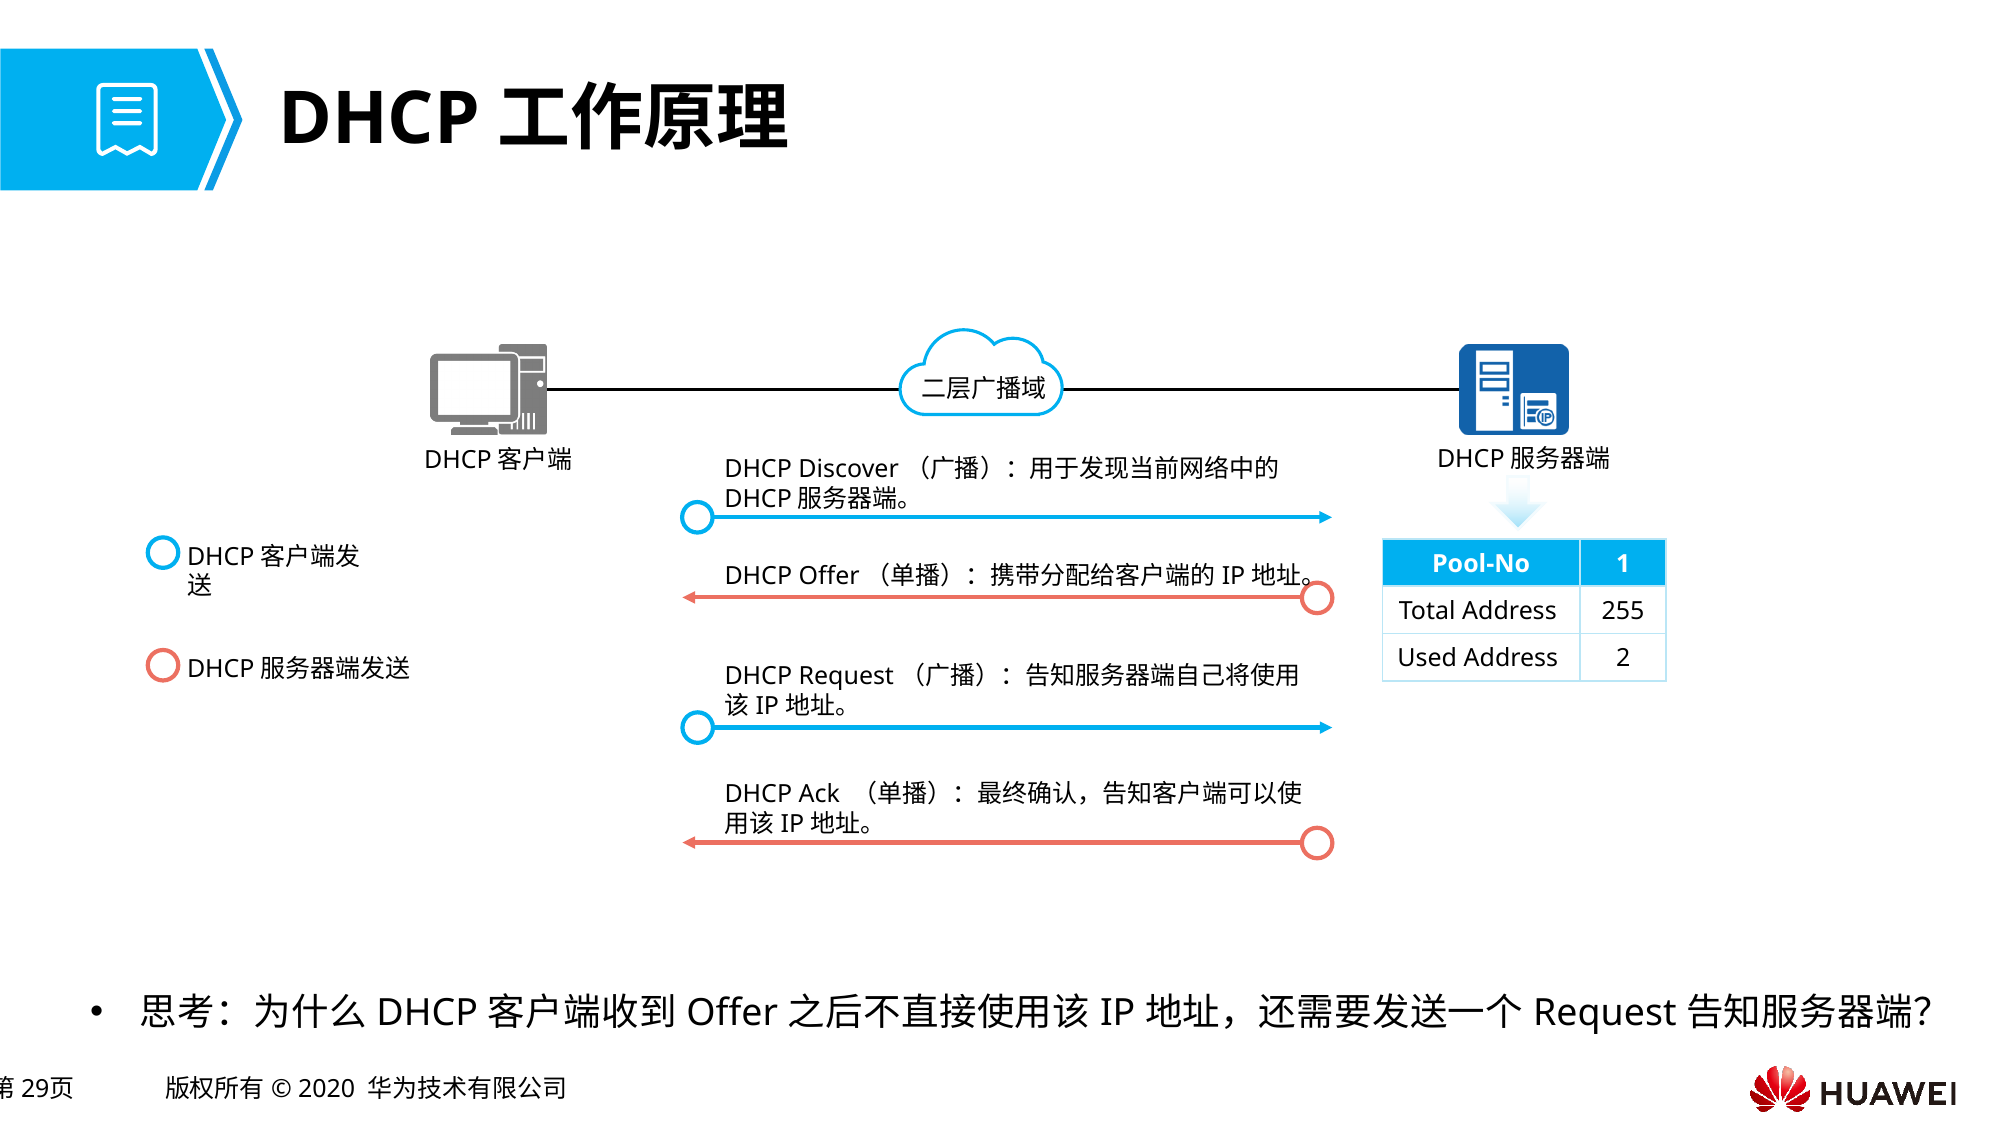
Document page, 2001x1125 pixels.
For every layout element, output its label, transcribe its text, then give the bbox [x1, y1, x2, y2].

text_box DHCP服务器端 [1422, 434, 1626, 480]
picture [1750, 1066, 1956, 1112]
table_cell Total Address [1383, 587, 1579, 633]
picture [1459, 344, 1569, 435]
table_header Pool-No [1383, 540, 1579, 585]
text_box [146, 536, 180, 569]
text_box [682, 712, 1333, 743]
text_box DHCP服务器端发送 [172, 645, 452, 691]
text_box DHCP客户端发送 [172, 532, 398, 608]
table_cell 255 [1581, 587, 1665, 633]
table_cell Used Address [1383, 634, 1579, 680]
text_box DHCP Ack （单播）：最终确认，告知客户端可以使用该IP地址。 [709, 770, 1320, 827]
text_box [682, 827, 1333, 859]
text_box DHCP Discover（广播）：用于发现当前网络中的DHCP服务器端。 [709, 444, 1319, 501]
list 思考：为什么DHCP客户端收到Offer之后不直接使用该IP地址，还需要发送一个Request告知服务器端？ [76, 963, 1927, 1048]
picture [430, 344, 547, 435]
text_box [900, 329, 1063, 415]
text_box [682, 501, 1332, 533]
text_box DHCP客户端 [384, 435, 613, 483]
text_box DHCP Request（广播）：告知服务器端自己将使用该IP地址。 [709, 651, 1320, 712]
text_box DHCP Offer（单播）：携带分配给客户端的IP地址。 [709, 552, 1320, 582]
table_header 1 [1581, 540, 1665, 585]
title DHCP工作原理 [261, 67, 1874, 173]
text_box [146, 648, 180, 682]
text_box [1489, 475, 1547, 532]
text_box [682, 582, 1333, 614]
table_cell 2 [1581, 634, 1665, 680]
